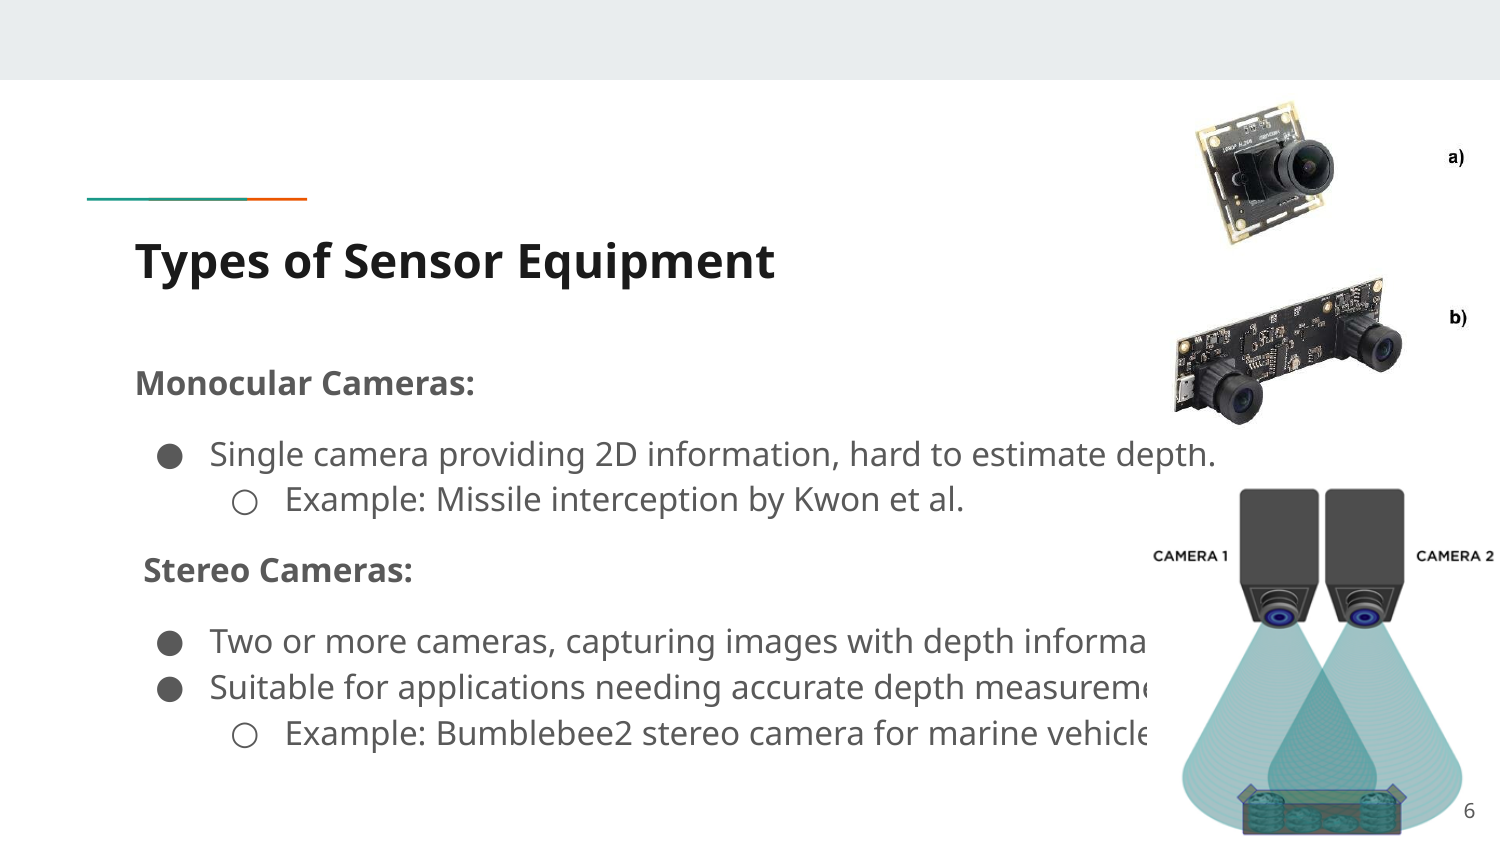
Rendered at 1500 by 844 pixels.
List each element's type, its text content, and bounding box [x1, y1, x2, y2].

picture [1147, 482, 1500, 844]
title Types of Sensor Equipment [119, 216, 1151, 305]
picture [1156, 93, 1492, 444]
list Monocular Cameras: Single camera providing 2D information, hard to estimate depth. Example: Missile interception by Kwon et al. Stereo Cameras: Two or more cameras, capturing images with depth information. Suitable for applications needing accurate depth measurements. Example: Bumblebee2 stereo camera for marine vehicles. [119, 341, 1381, 790]
